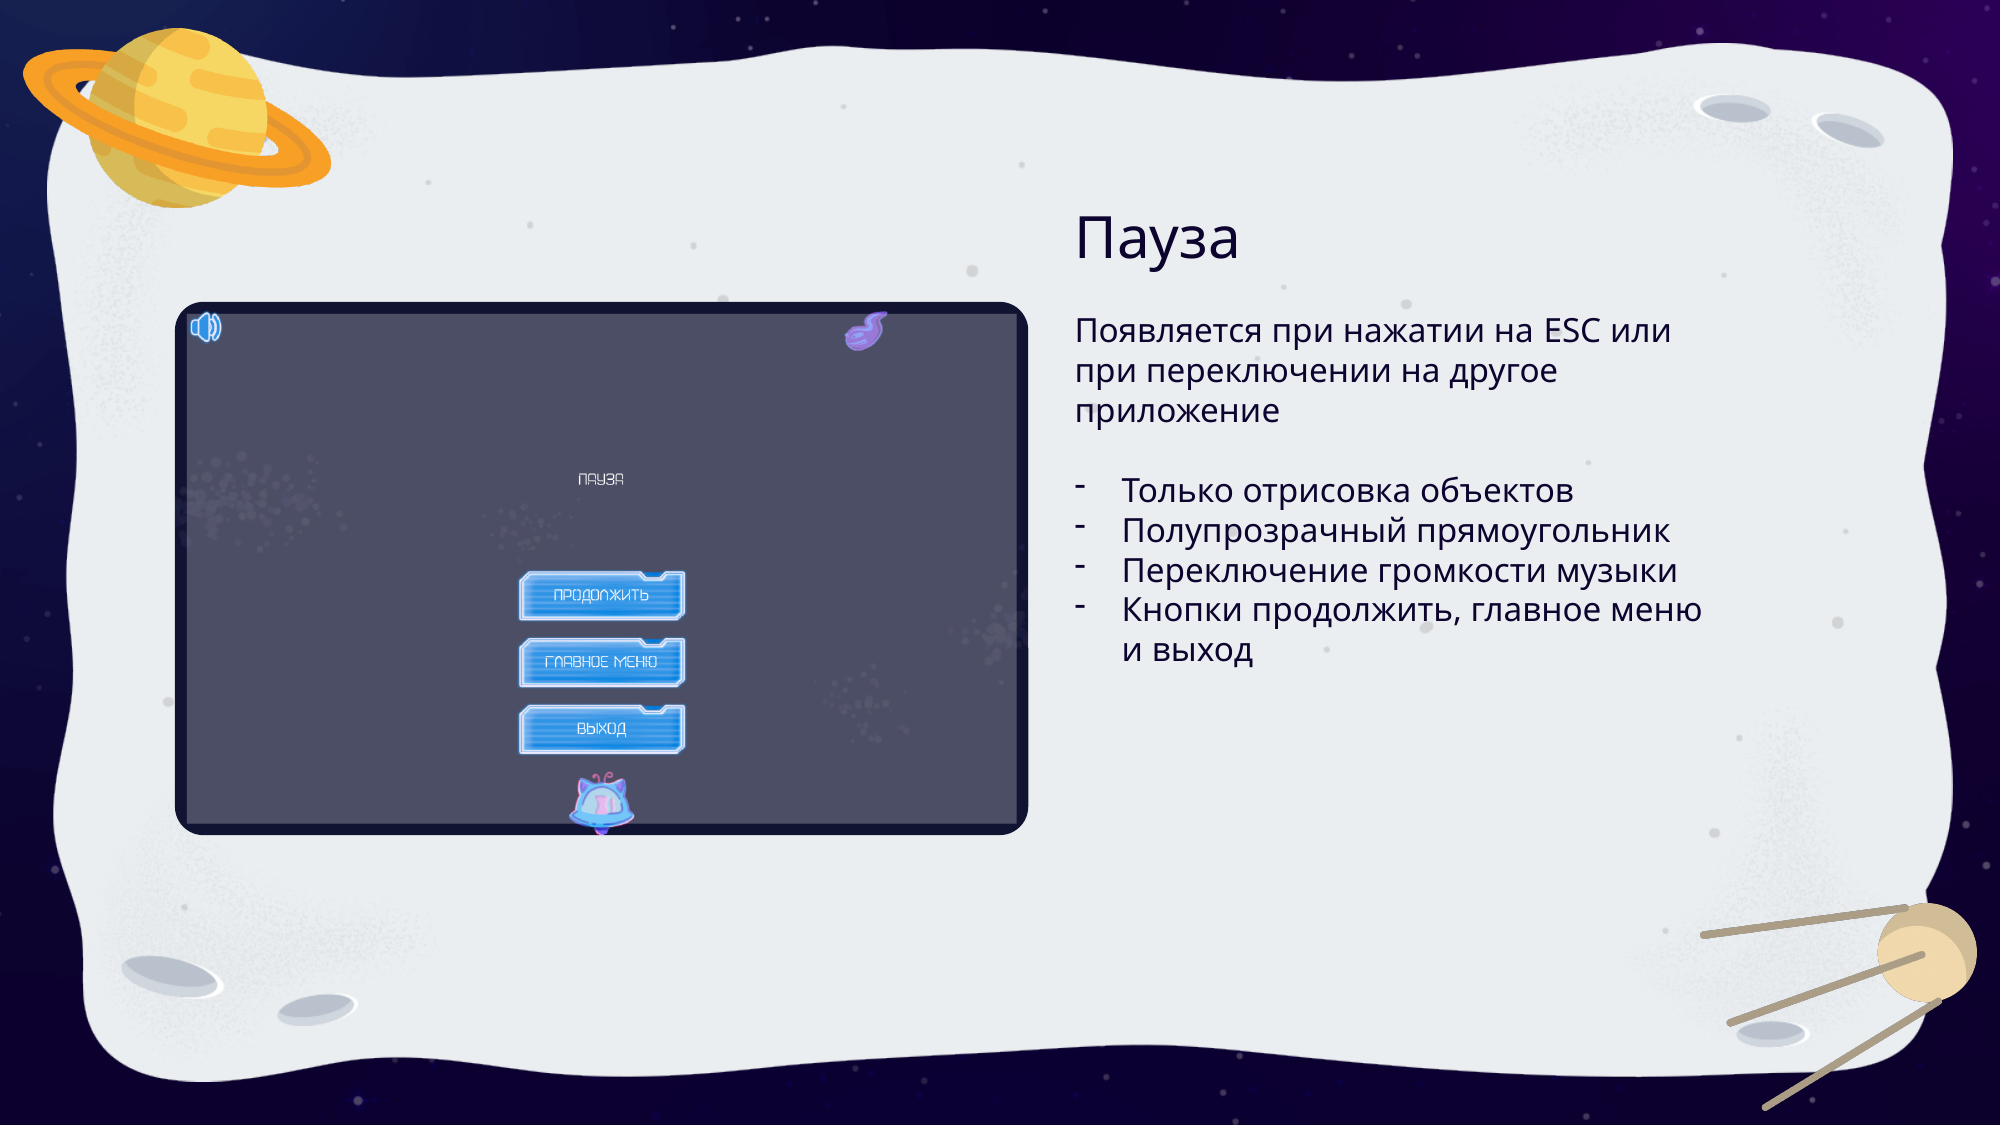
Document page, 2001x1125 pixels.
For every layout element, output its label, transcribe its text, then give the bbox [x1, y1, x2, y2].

text_box Появляется при нажатии на ESC или при переключении на другое приложение Только отрисовка объектов Полупрозрачный прямоугольник Переключение громкости музыки Кнопки продолжить, главное меню и выход [1059, 301, 1744, 756]
picture [0, 0, 2000, 1125]
text_box Пауза [1059, 192, 1746, 278]
